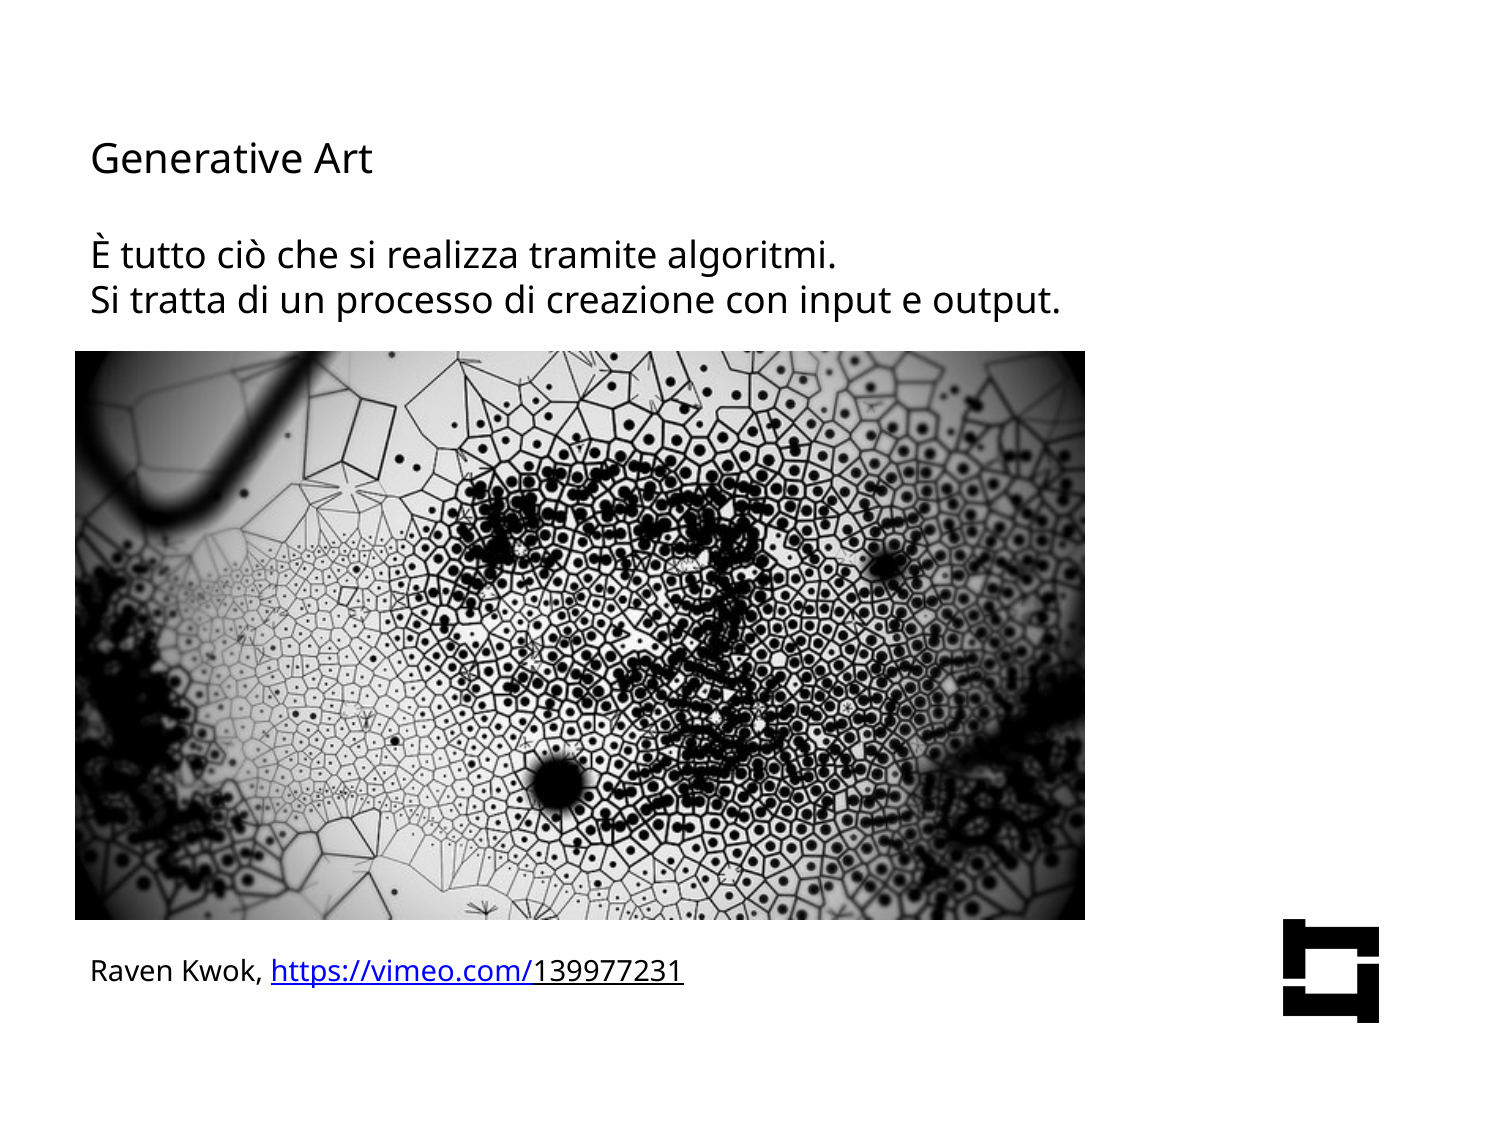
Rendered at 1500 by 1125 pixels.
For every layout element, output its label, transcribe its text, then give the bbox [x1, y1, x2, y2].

picture [74, 350, 1085, 920]
title Generative Art È tutto ciò che si realizza tramite algoritmi. Si tratta di un processo di creazione con input e output. [75, 194, 1425, 394]
text_box Raven Kwok, https://vimeo.com/139977231 [74, 944, 1004, 999]
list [1236, 918, 1426, 1023]
